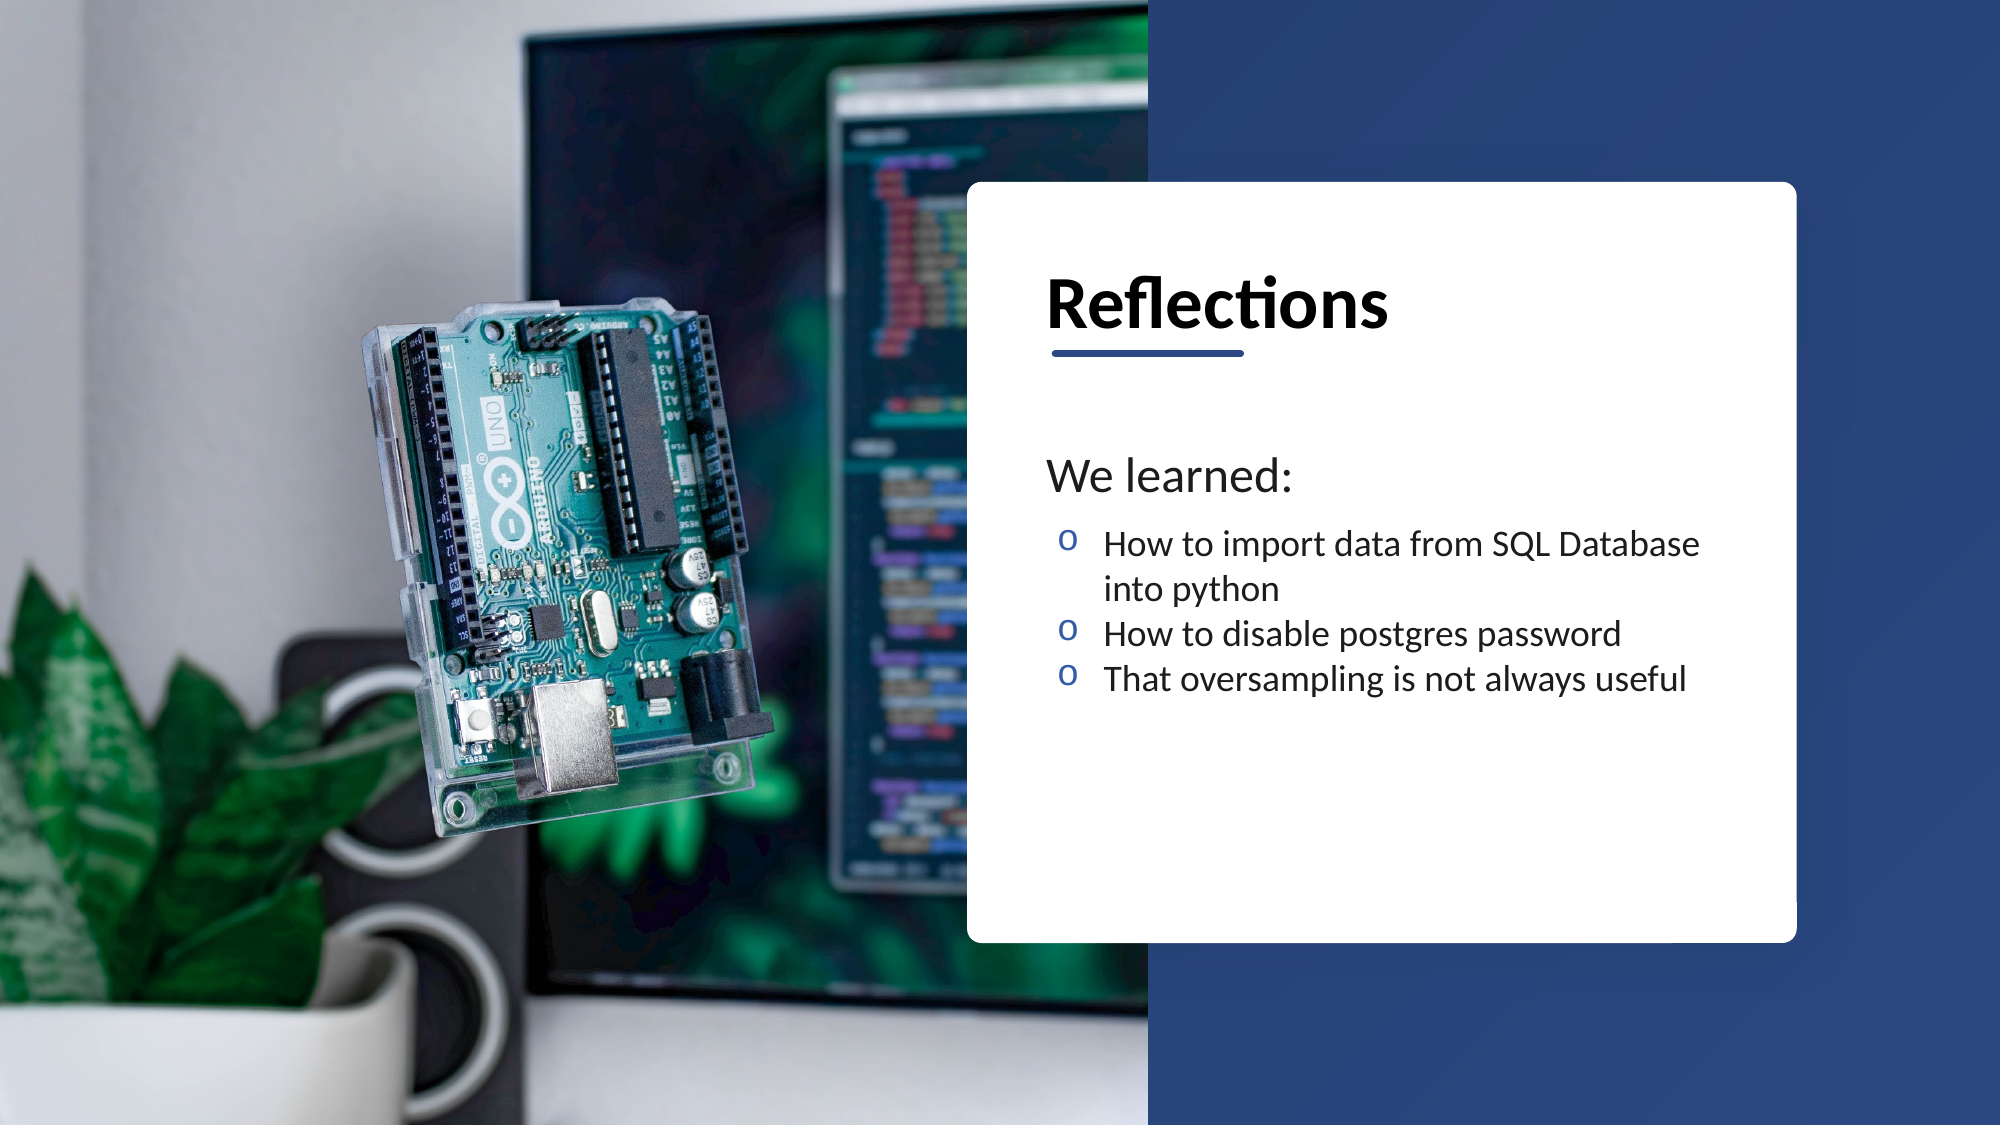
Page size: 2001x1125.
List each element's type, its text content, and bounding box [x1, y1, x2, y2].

text_box How to import data from SQL Database into python How to disable postgres password That oversampling is not always useful [1148, 511, 1717, 706]
text_box Reflections [1148, 245, 1444, 351]
picture [0, 0, 1148, 1125]
text_box [1148, 180, 1798, 945]
text_box We learned: [1148, 435, 1392, 511]
